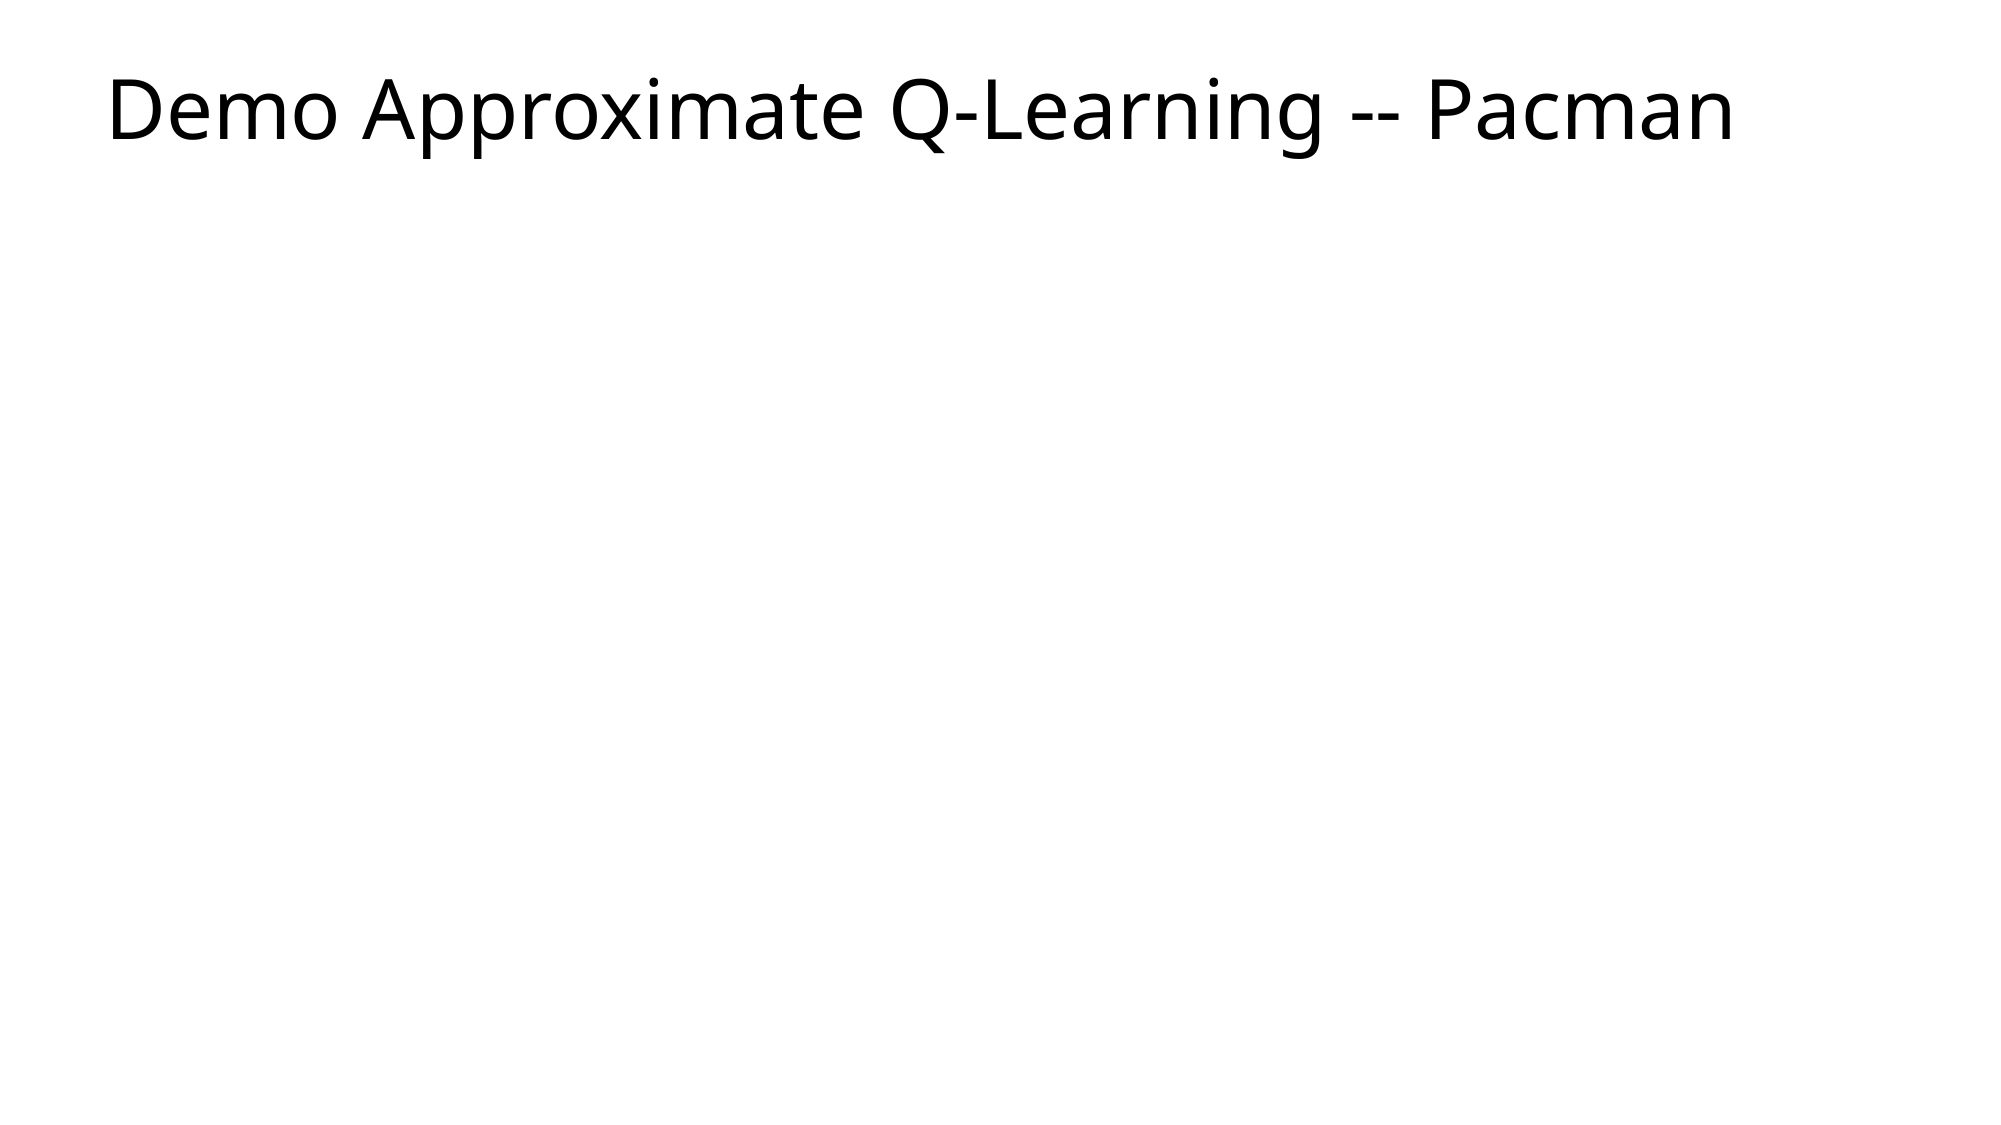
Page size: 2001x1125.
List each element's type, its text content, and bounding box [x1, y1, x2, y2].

title Demo Approximate Q-Learning -- Pacman [90, 60, 1816, 164]
